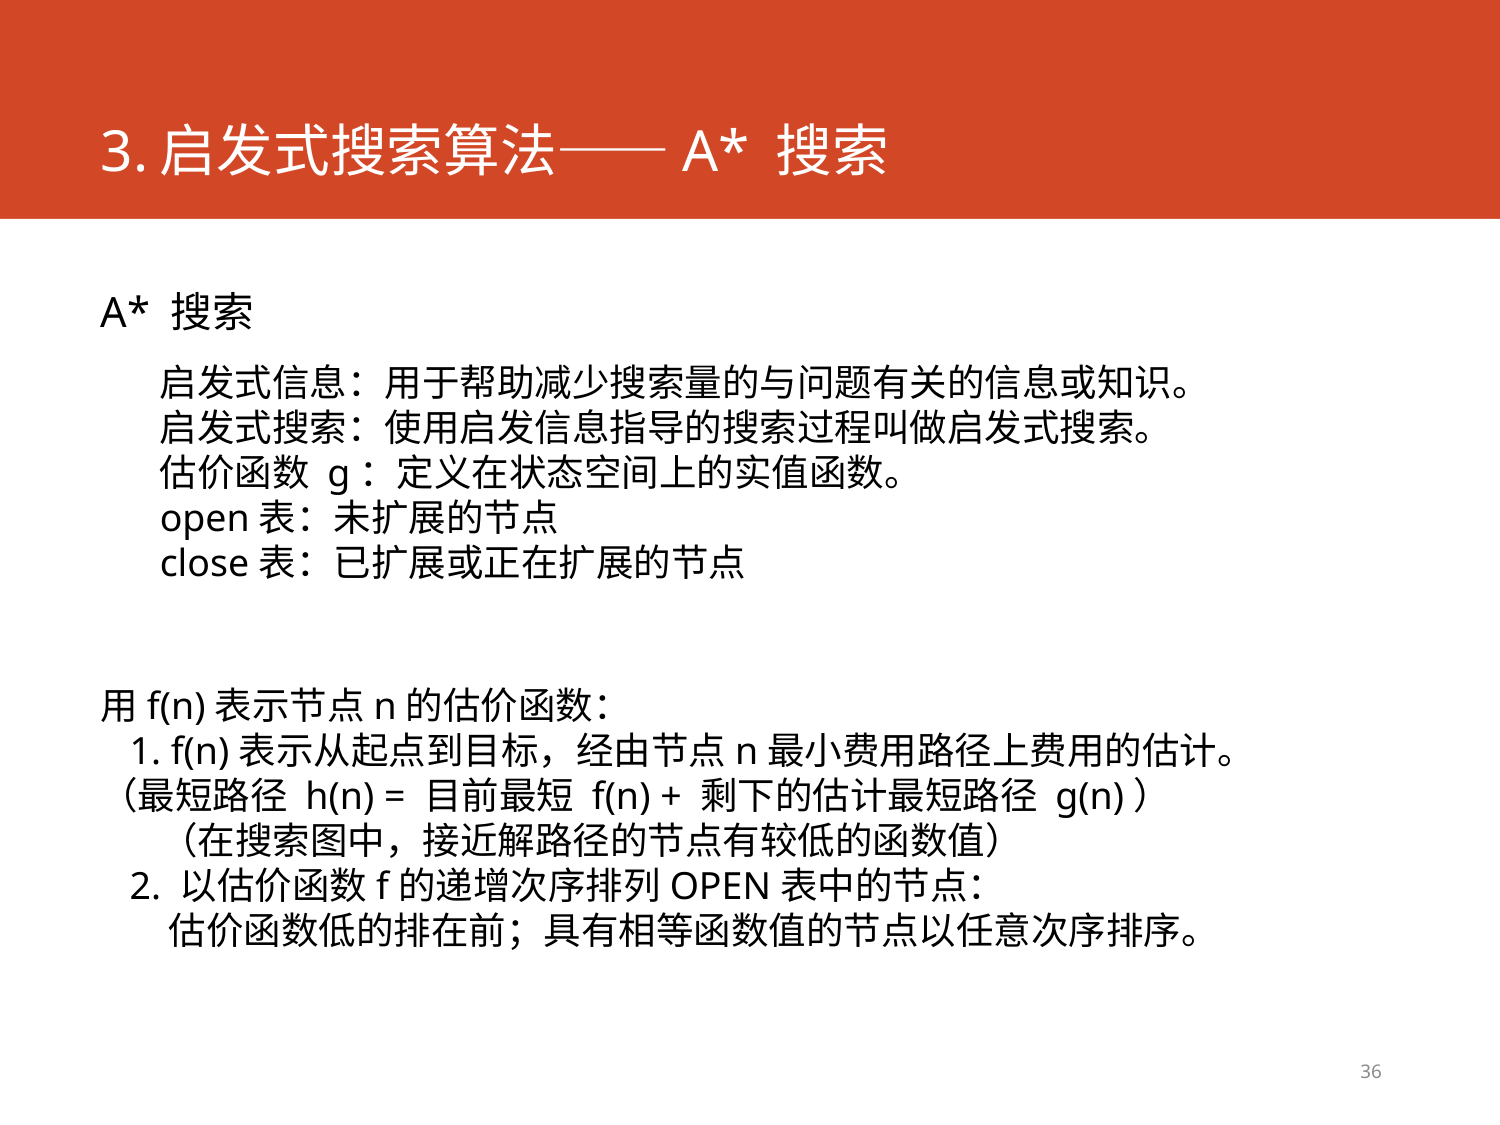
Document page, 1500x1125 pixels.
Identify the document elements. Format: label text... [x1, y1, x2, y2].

slide_number 36 [993, 1042, 1397, 1103]
text_box 启发式信息：用于帮助减少搜索量的与问题有关的信息或知识。 启发式搜索：使用启发信息指导的搜索过程叫做启发式搜索。 估价函数 g：定义在状态空间上的实值函数。 open表：未扩展的节点 close表：已扩展或正在扩展的节点 [144, 351, 1237, 592]
text_box A* 搜索 [85, 278, 609, 344]
title 3.启发式搜索算法——A* 搜索 [85, 93, 938, 191]
text_box 用f(n)表示节点n的估价函数： 1. f(n)表示从起点到目标，经由节点n最小费用路径上费用的估计。（最短路径 h(n) = 目前最短 f(n) + 剩下的估计最短路径 g(n)） （在搜索图中，接近解路径的节点有较低的函数值） 2. 以估价函数f的递增次序排列OPEN表中的节点： 估价函数低的排在前；具有相等函数值的节点以任意次序排序。 [85, 674, 1263, 960]
